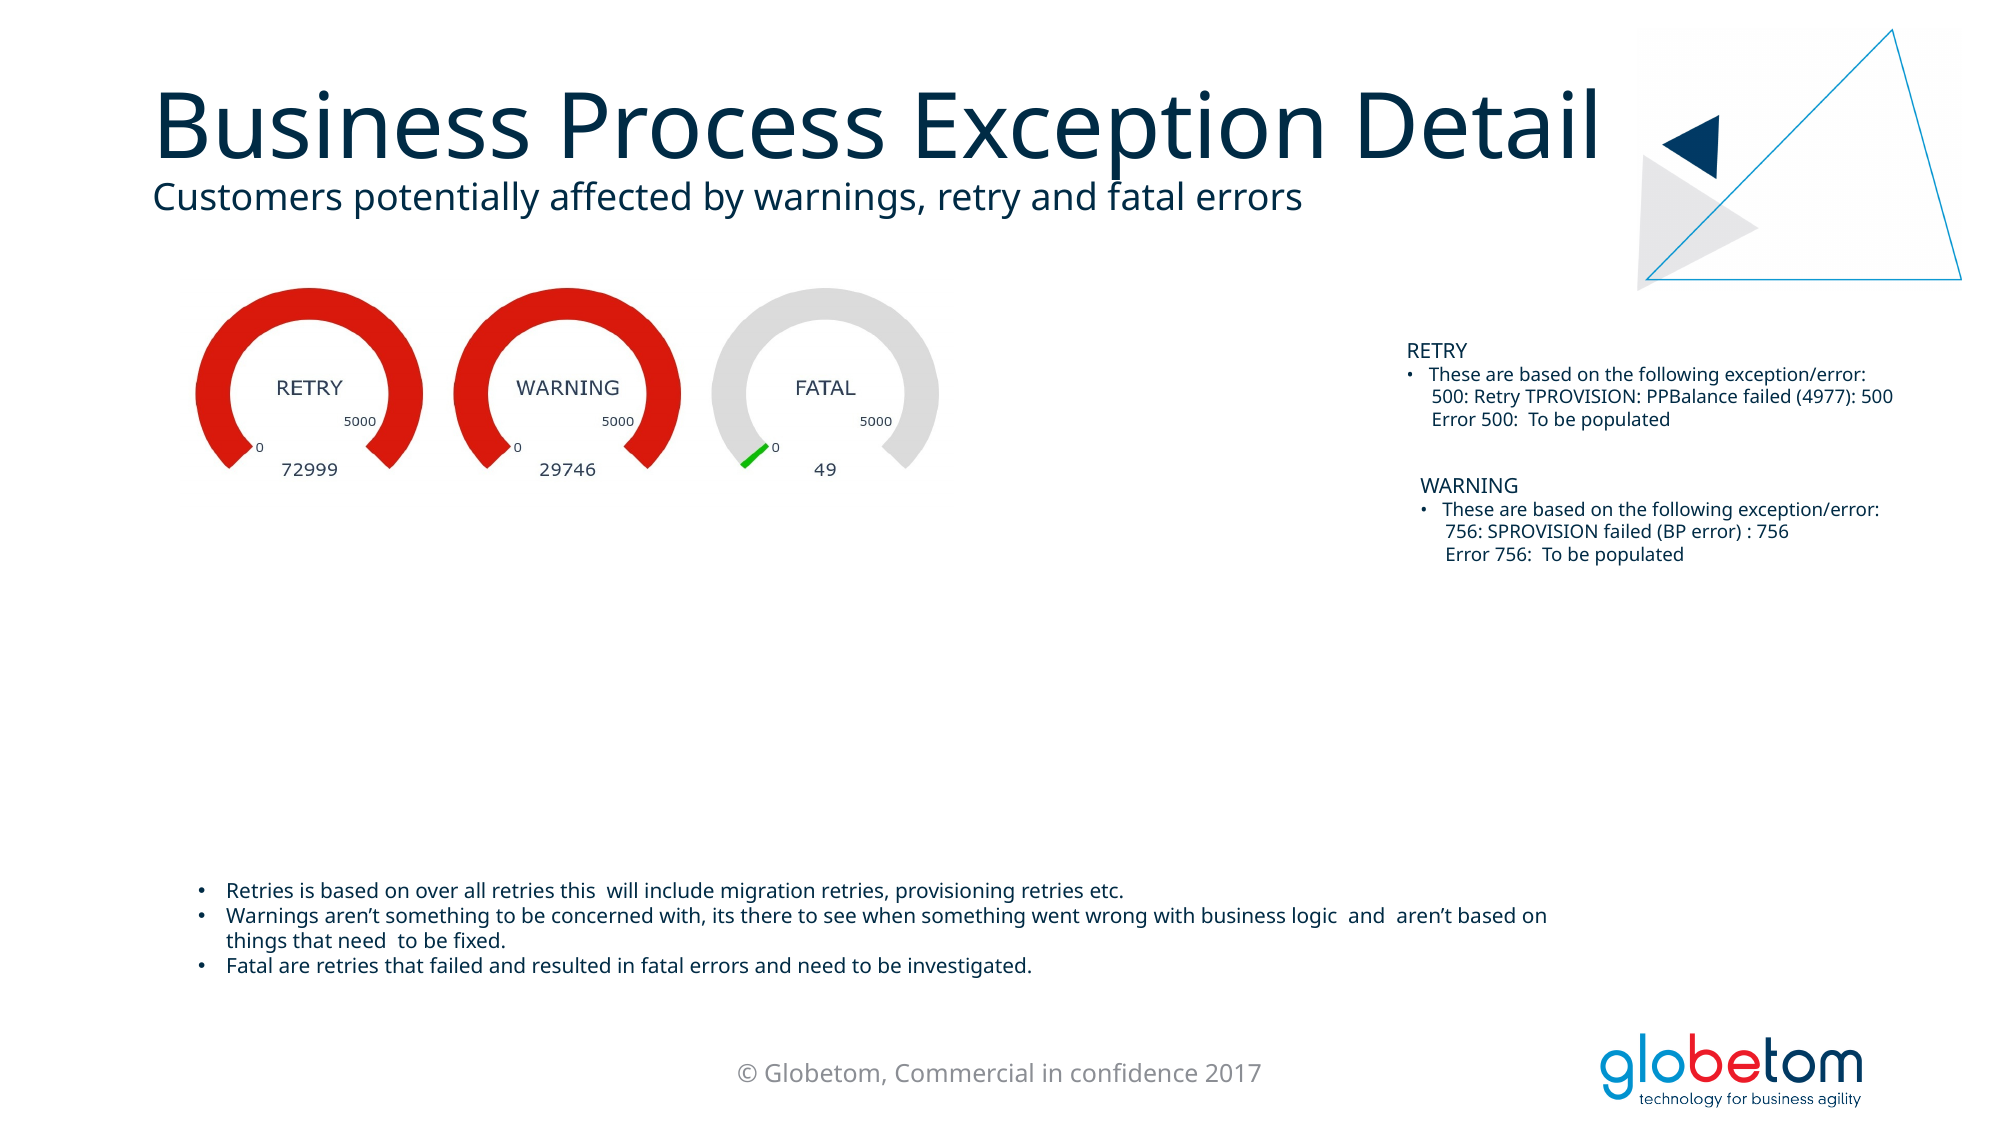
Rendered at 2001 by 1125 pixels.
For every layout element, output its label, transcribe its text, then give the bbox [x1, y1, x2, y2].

footer © Globetom, Commercial in confidence 2017 [662, 1042, 1338, 1103]
picture [1638, 258, 1962, 291]
picture [179, 266, 954, 507]
text_box WARNING • These are based on the following exception/error: 756: SPROVISION failed (BP error) : 756 Error 756: To be populated [1405, 464, 1895, 573]
title Business Process Exception Detail Customers potentially affected by warnings, retry and fatal errors [137, 40, 1863, 258]
text_box RETRY • These are based on the following exception/error: 500: Retry TPROVISION: PPBalance failed (4977): 500 Error 500: To be populated [1391, 329, 1908, 438]
text_box Retries is based on over all retries this will include migration retries, provisioning retries etc. Warnings aren’t something to be concerned with, its there to see when something went wrong with business logic and aren’t based on things that need to be fixed. Fatal are retries that failed and resulted in fatal errors and need to be investigated. [183, 870, 1593, 1008]
picture [1638, 29, 1962, 278]
picture [1599, 1032, 1863, 1108]
